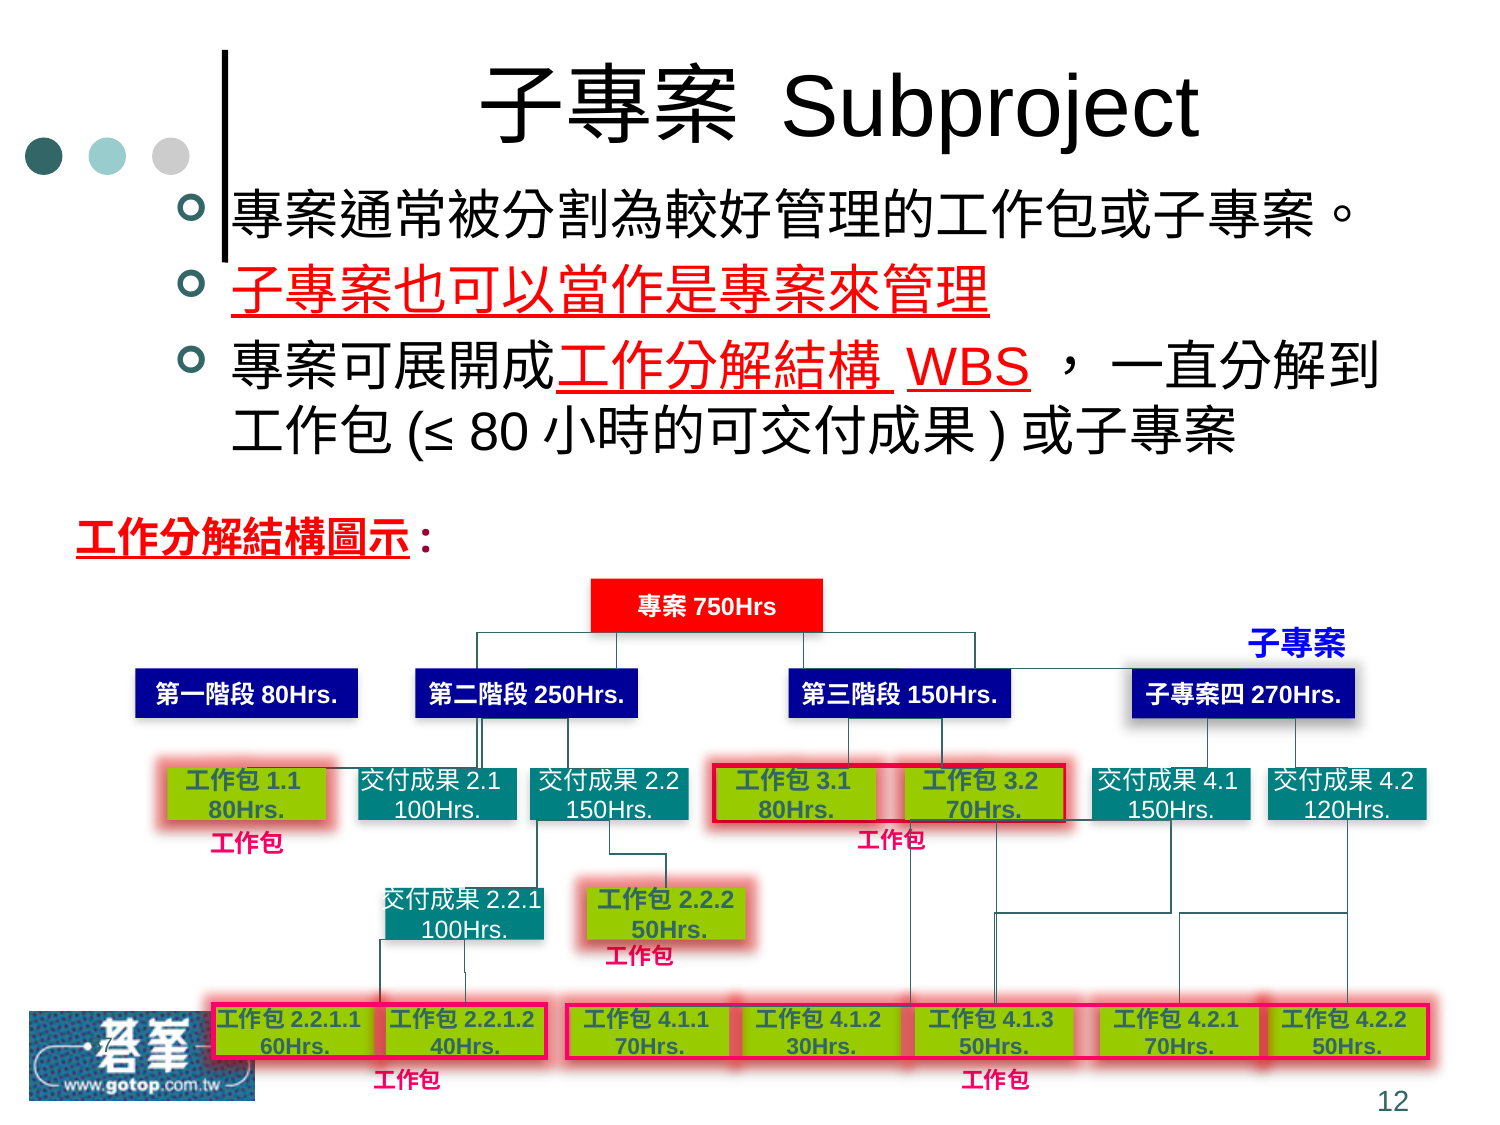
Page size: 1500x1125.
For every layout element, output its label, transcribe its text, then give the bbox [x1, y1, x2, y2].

list 專案通常被分割為較好管理的工作包或子專案。 子專案也可以當作是專案來管理 專案可展開成工作分解結構 WBS， 一直分解到工作包(≤ 80小時的可交付成果)或子專案 [159, 172, 1401, 574]
text_box 工作分解結構圖示: [61, 503, 447, 569]
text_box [123, 574, 1461, 1101]
picture [29, 1011, 123, 1101]
slide_number 57 [75, 1024, 425, 1103]
title 子專案 Subproject [218, 7, 1459, 195]
text_box 12 [1361, 1101, 1424, 1125]
